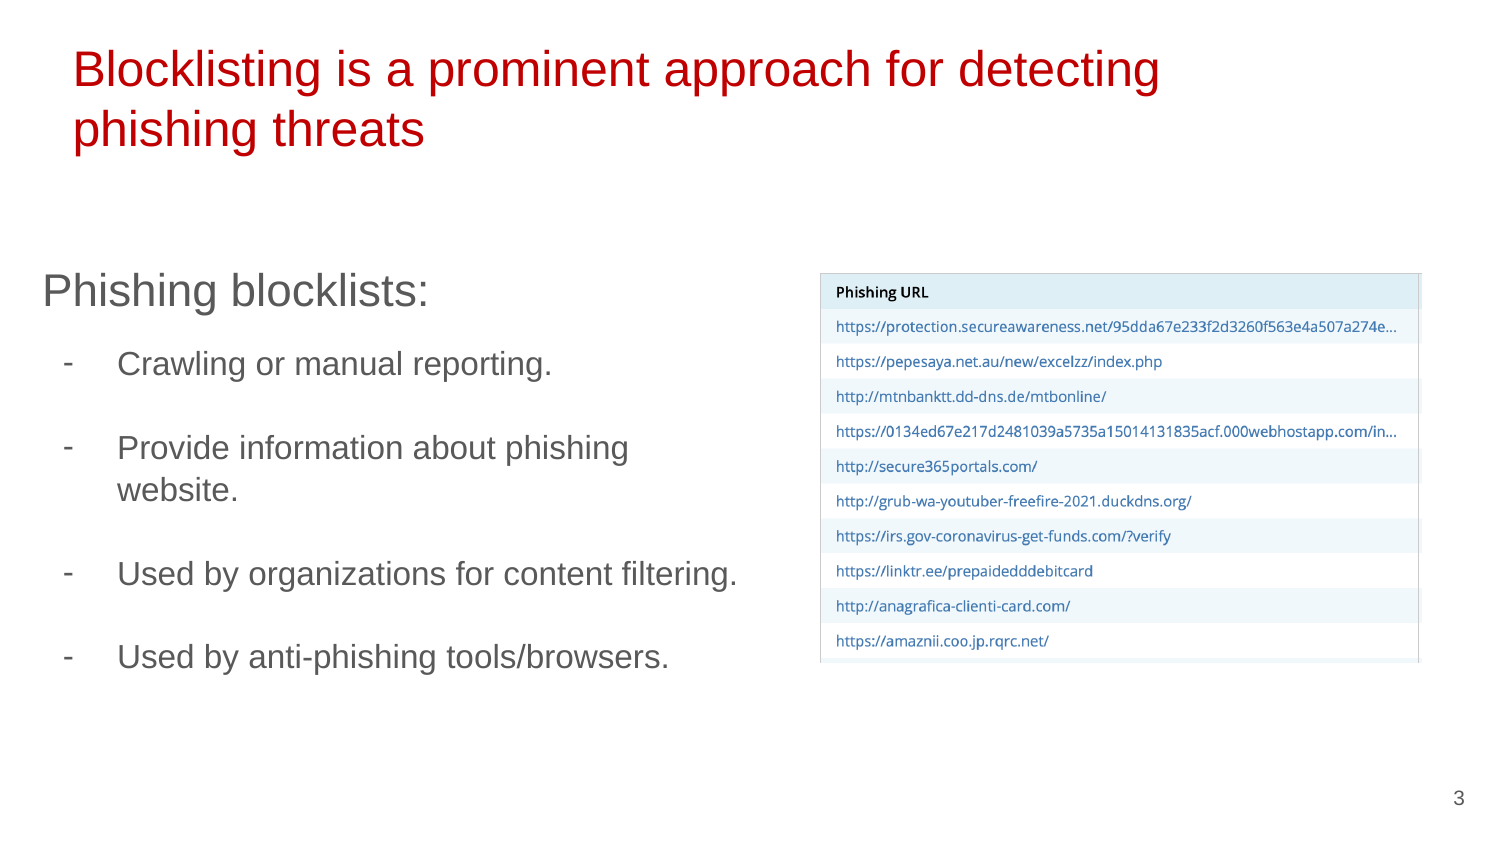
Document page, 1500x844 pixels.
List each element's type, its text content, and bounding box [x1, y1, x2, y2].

picture [816, 262, 1422, 663]
title Blocklisting is a prominent approach for detecting phishing threats [57, 21, 1492, 153]
slide_number ‹#› [1389, 764, 1480, 830]
list Phishing blocklists: Crawling or manual reporting. Provide information about phishing website. Used by organizations for content filtering. Used by anti-phishing tools/browsers. [26, 242, 776, 778]
